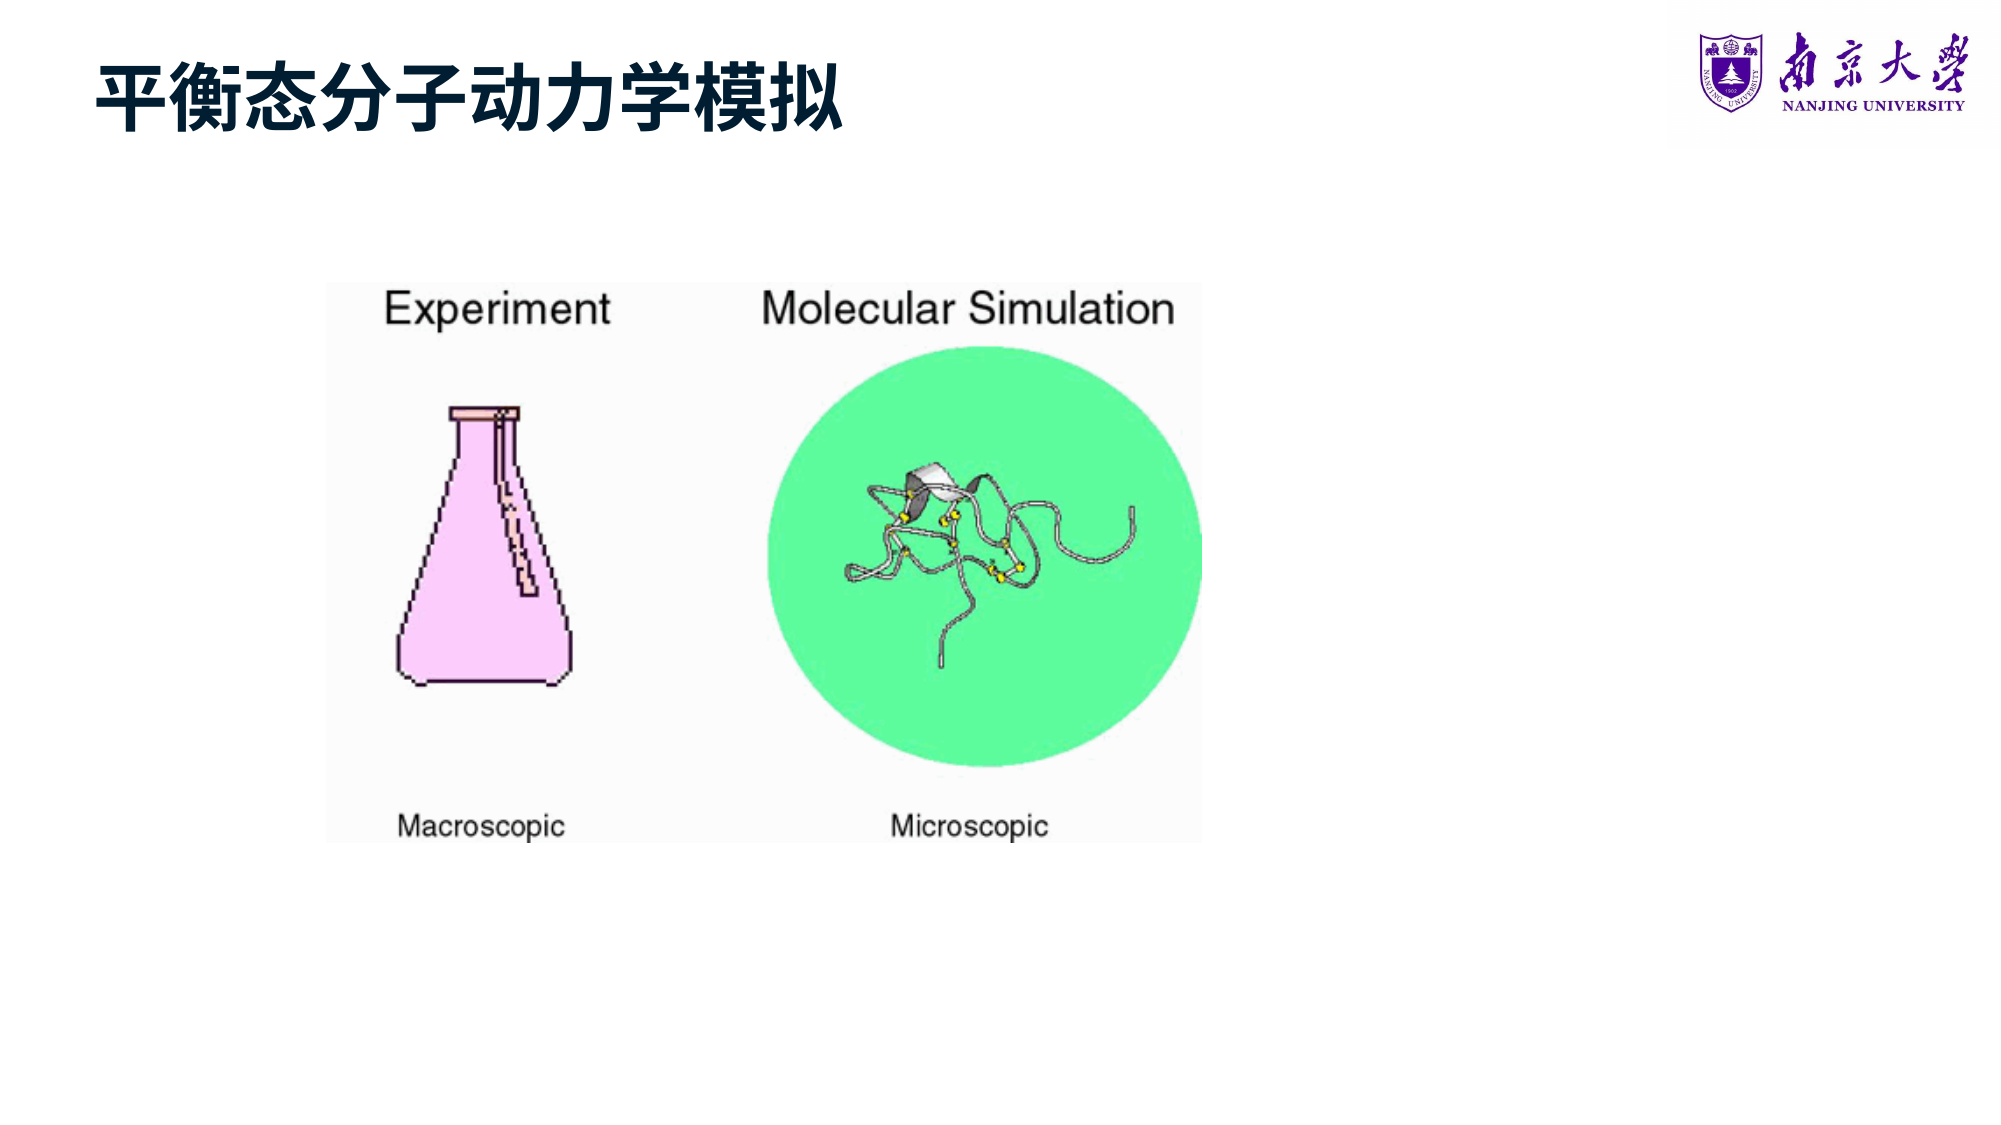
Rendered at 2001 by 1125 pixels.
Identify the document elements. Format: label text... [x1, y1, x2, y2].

picture [1667, 0, 2000, 149]
picture [326, 282, 1202, 843]
text_box 平衡态分子动力学模拟 [78, 42, 1029, 181]
